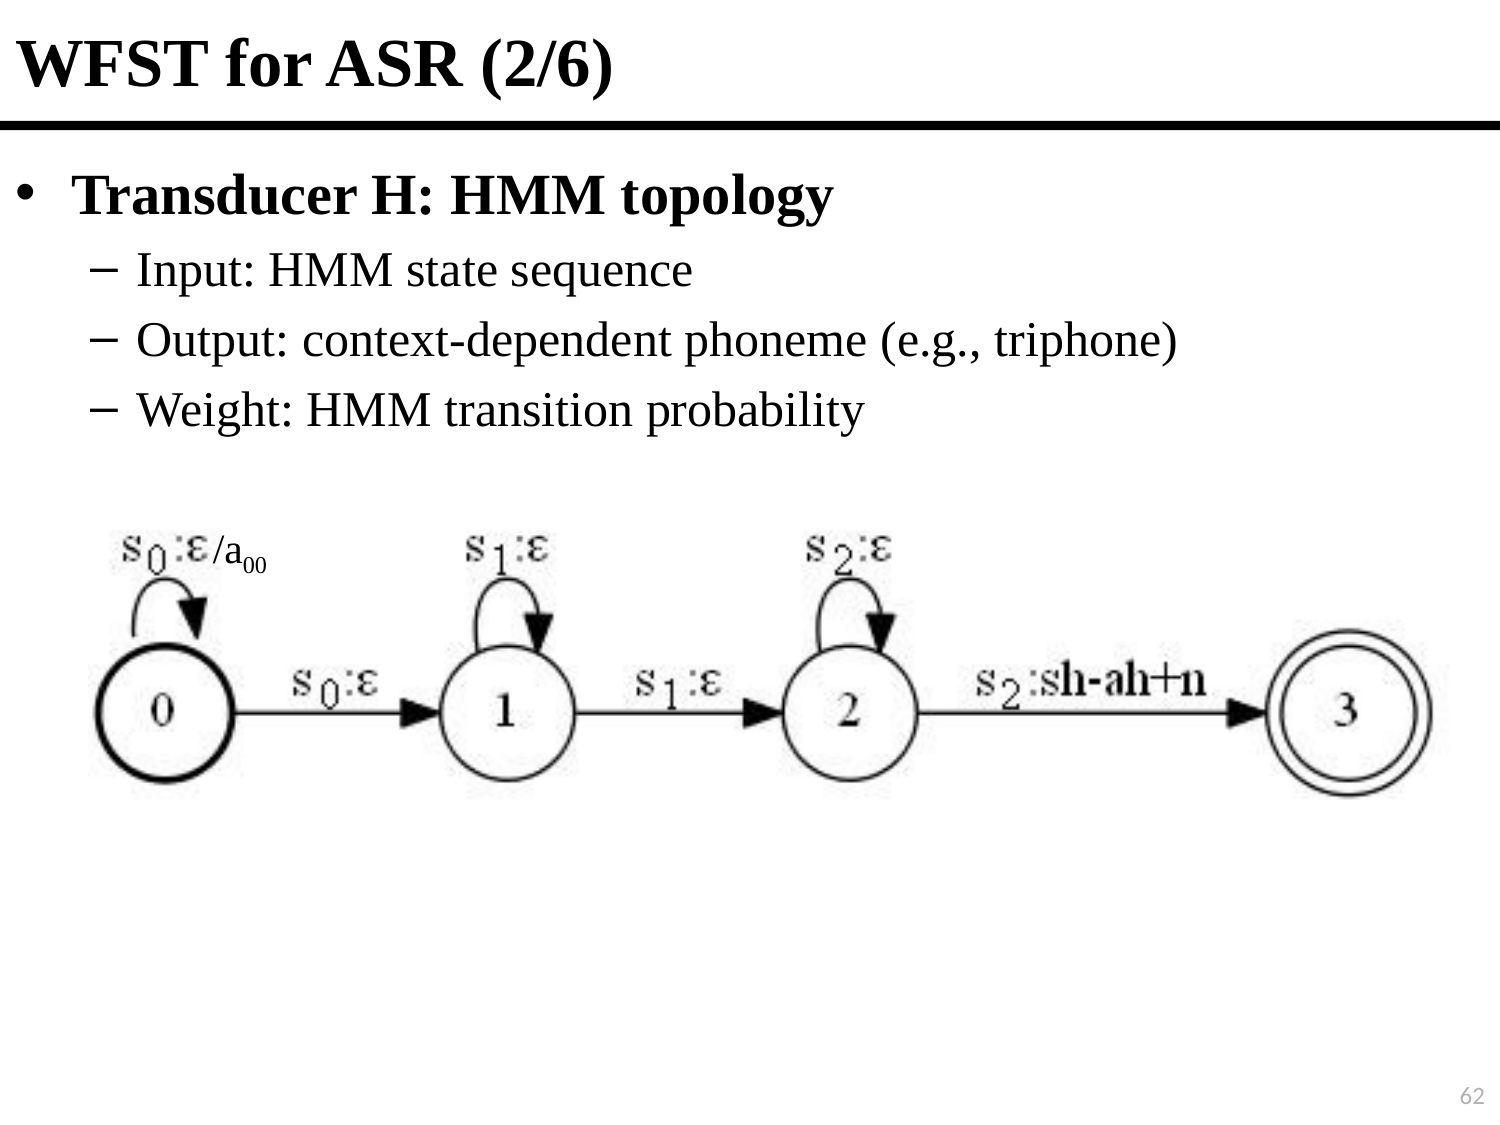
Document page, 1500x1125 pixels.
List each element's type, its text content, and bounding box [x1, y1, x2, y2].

slide_number 62 [1162, 1065, 1500, 1125]
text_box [88, 509, 1451, 811]
list Transducer H: HMM topology Input: HMM state sequence Output: context-dependent phoneme (e.g., triphone) Weight: HMM transition probability [0, 148, 1500, 802]
title WFST for ASR (2/6) [0, 0, 1500, 119]
